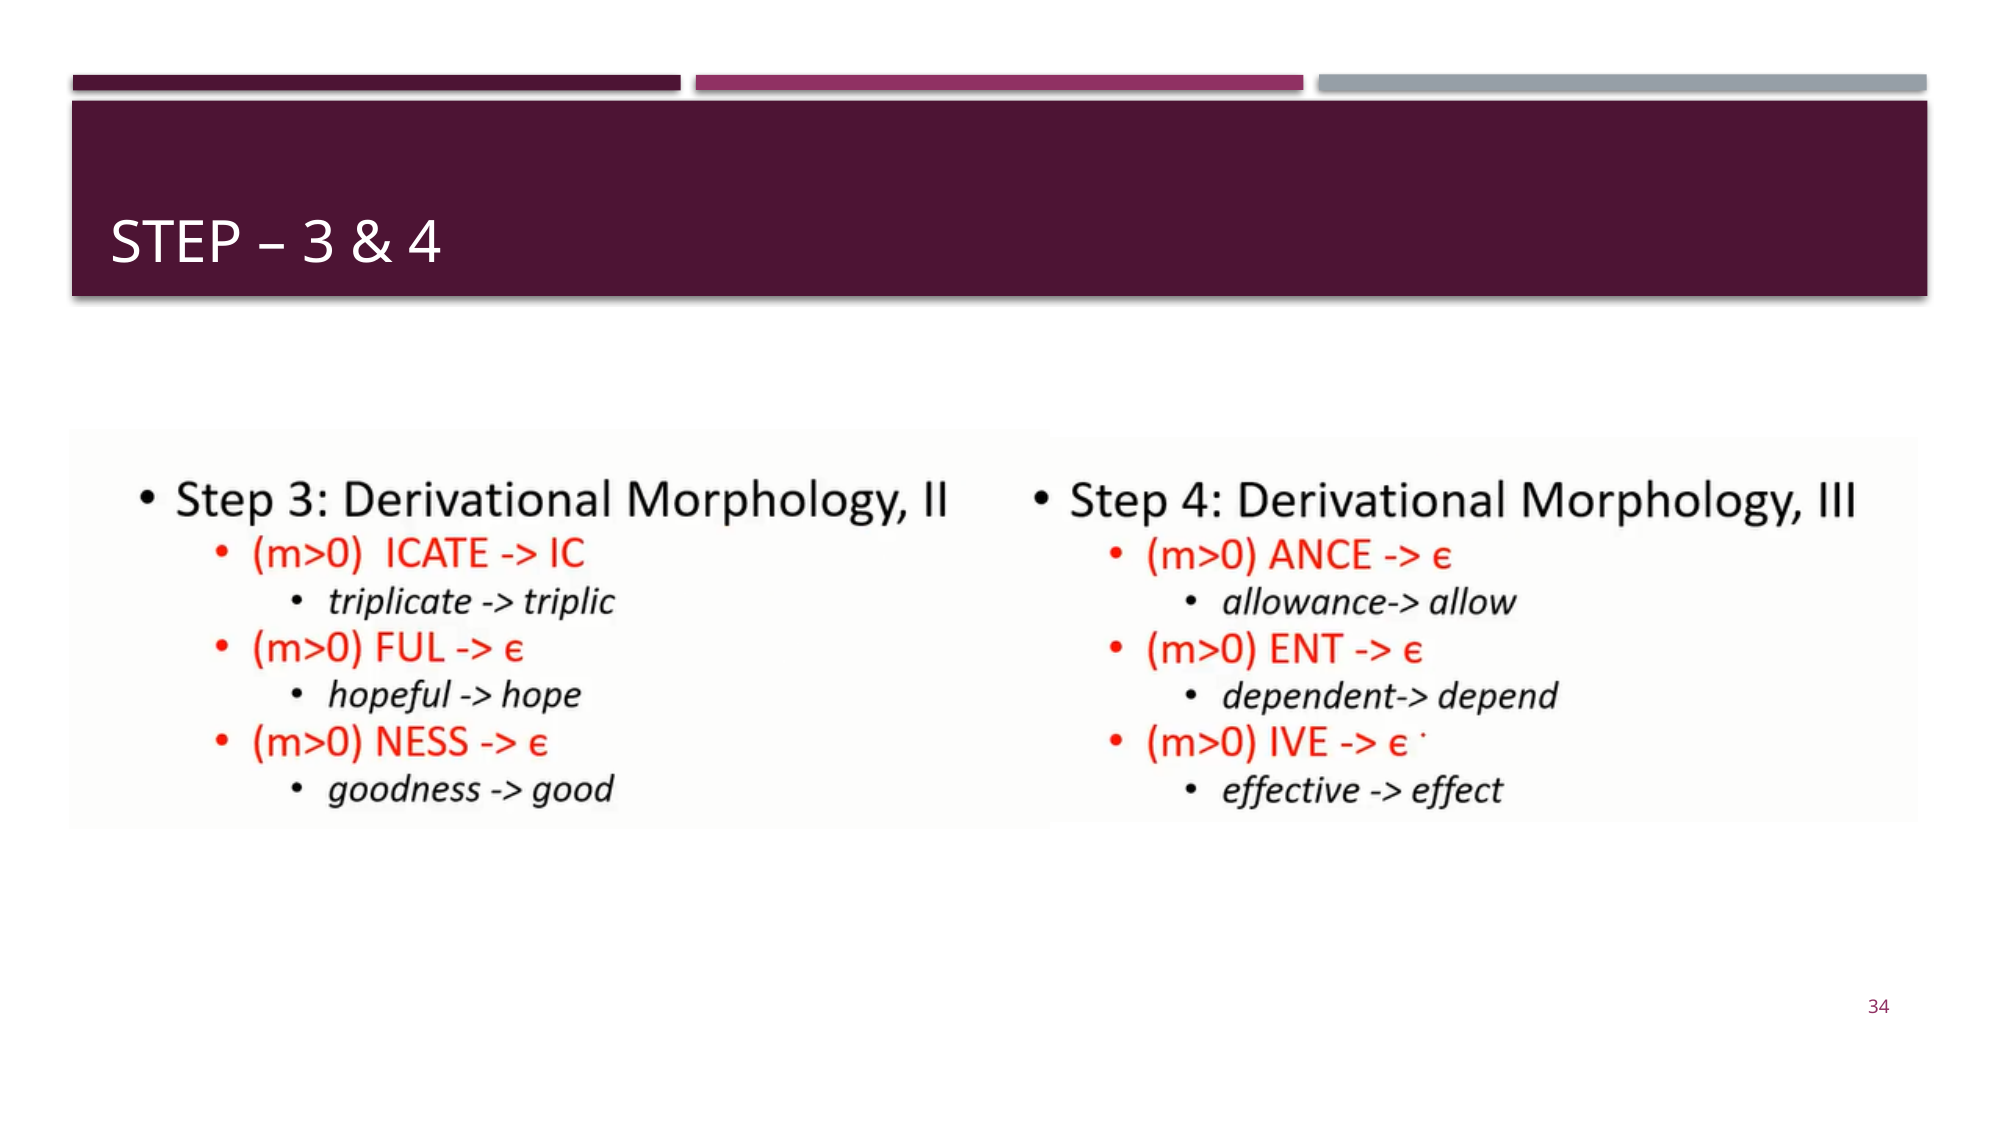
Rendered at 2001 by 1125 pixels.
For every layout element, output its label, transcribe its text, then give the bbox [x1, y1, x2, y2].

title STEP – 3 & 4 [95, 115, 1905, 282]
slide_number 34 [1732, 977, 1905, 1037]
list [69, 429, 1051, 829]
picture [999, 436, 1918, 822]
